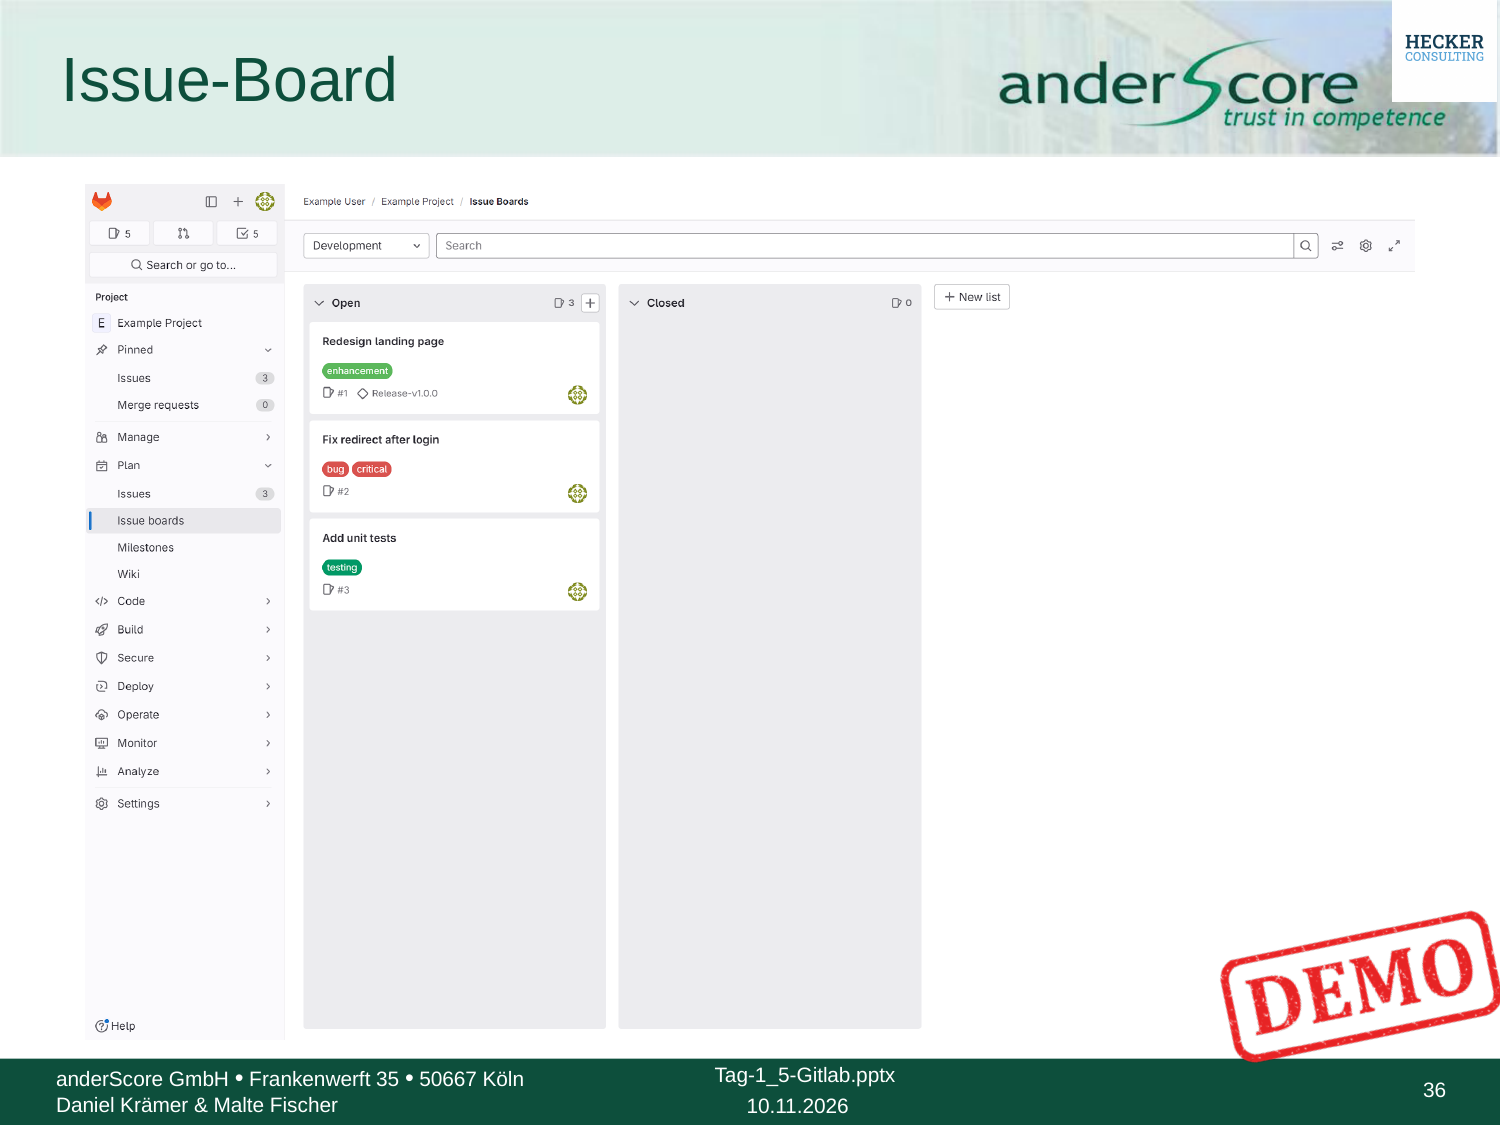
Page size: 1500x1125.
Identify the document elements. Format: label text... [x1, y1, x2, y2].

picture [0, 0, 1500, 157]
title Issue-Board [46, 23, 975, 140]
picture [85, 184, 1500, 1124]
